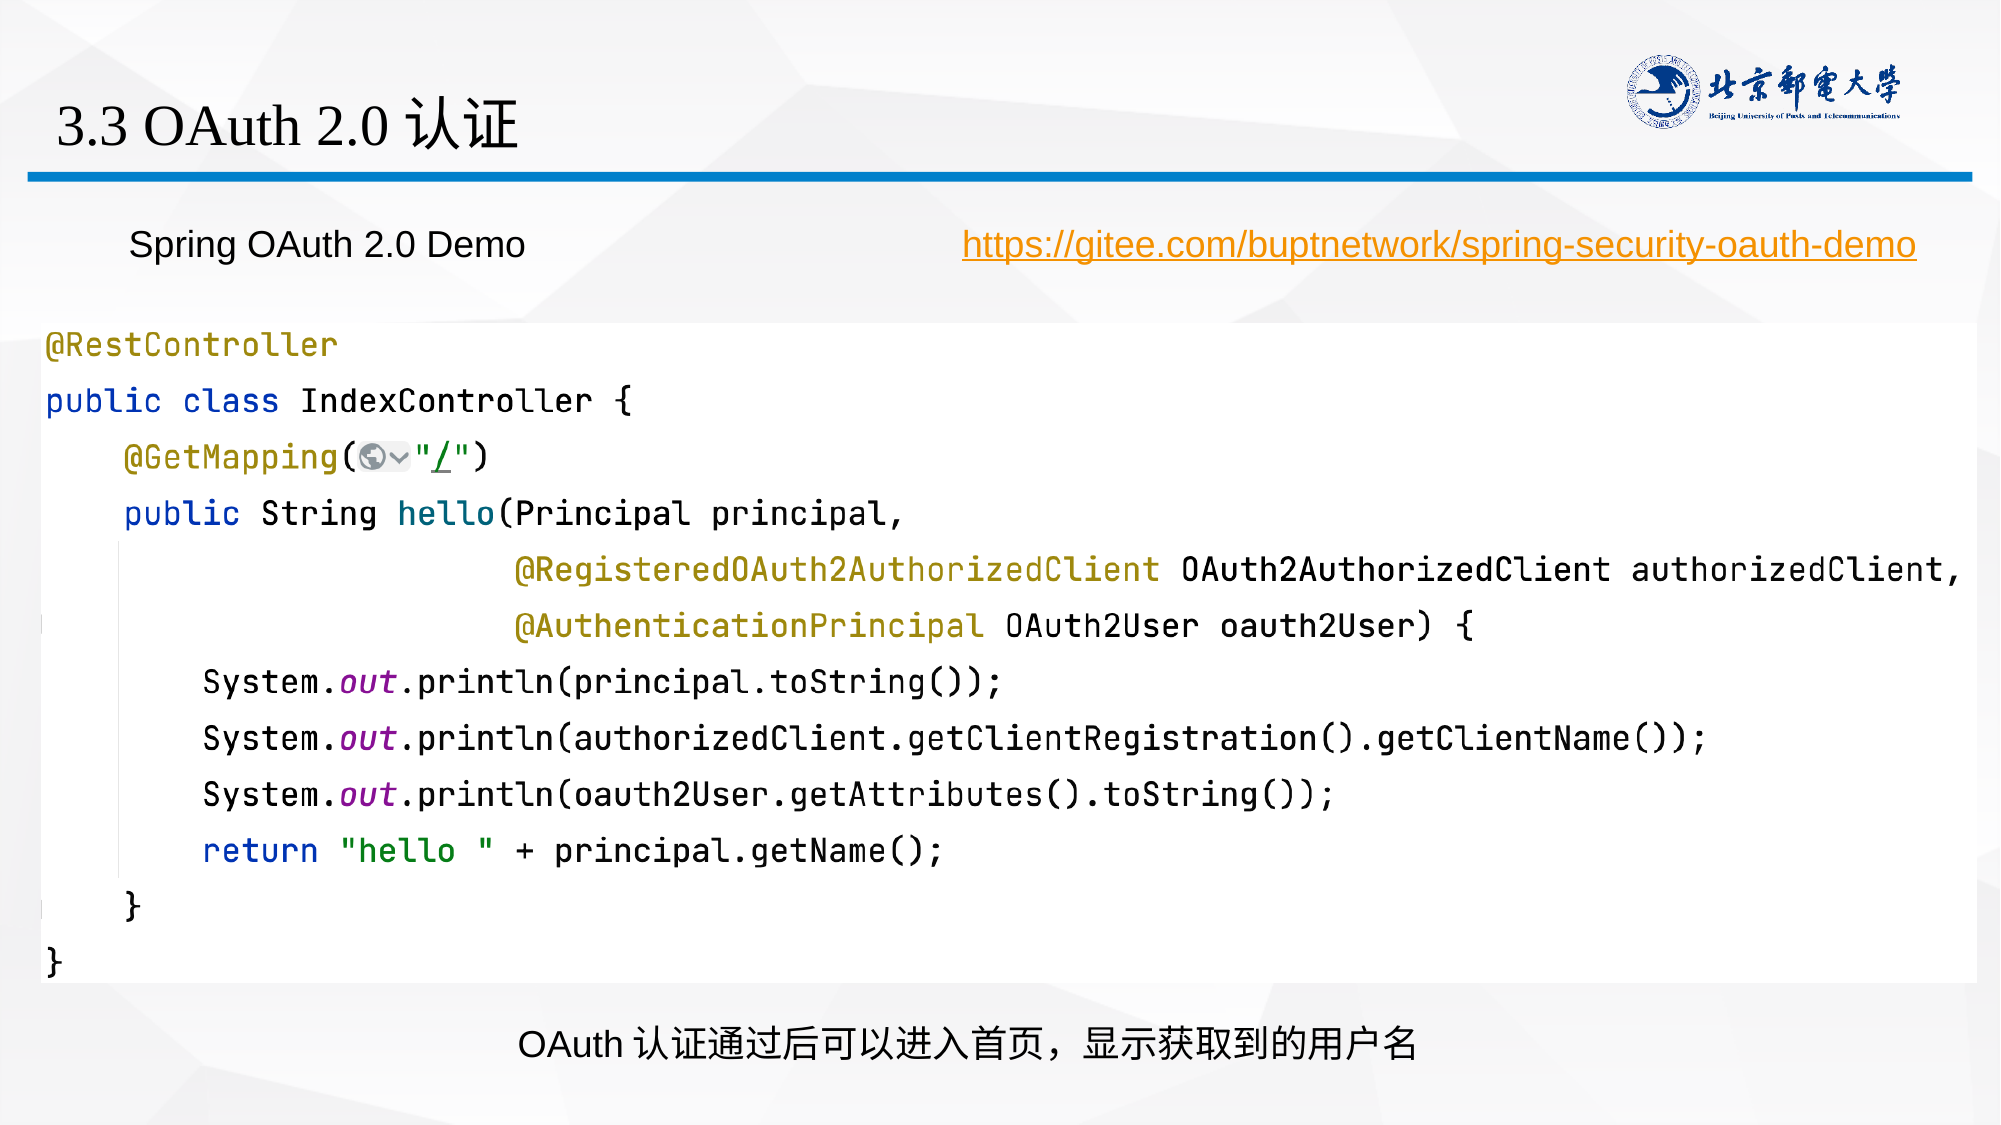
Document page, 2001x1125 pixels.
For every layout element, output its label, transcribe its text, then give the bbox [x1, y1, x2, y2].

text_box OAuth认证通过后可以进入首页，显示获取到的用户名 [502, 1012, 1439, 1073]
title 3.3 OAuth 2.0认证 [41, 52, 1188, 200]
picture [0, 0, 2000, 1125]
text_box https://gitee.com/buptnetwork/spring-security-oauth-demo [947, 212, 1977, 273]
text_box Spring OAuth 2.0 Demo [114, 212, 542, 273]
text_box [40, 200, 1936, 591]
